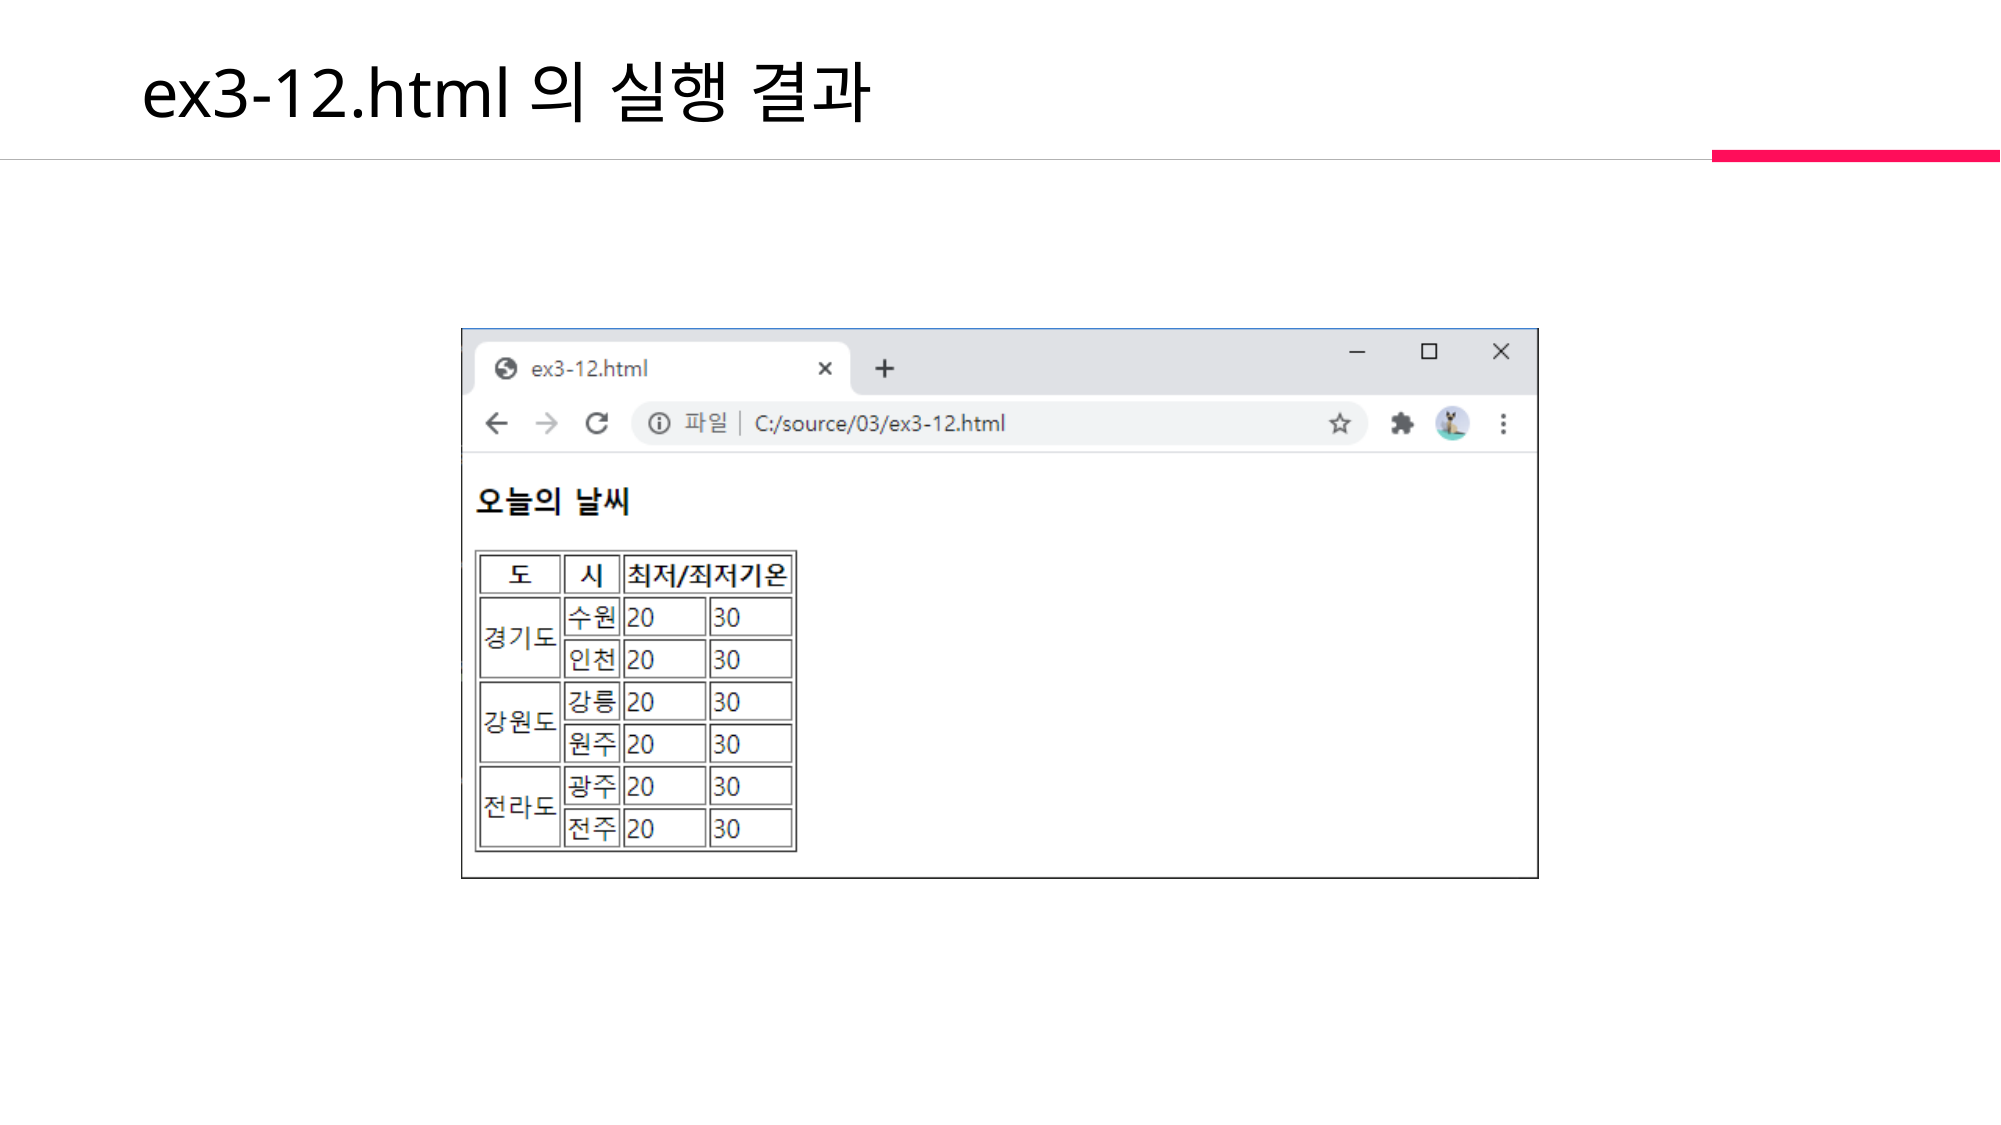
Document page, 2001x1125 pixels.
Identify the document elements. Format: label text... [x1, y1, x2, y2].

text_box ex3-12.html의 실행 결과 [126, 43, 1148, 139]
text_box [1711, 149, 2000, 159]
picture [461, 328, 1539, 879]
